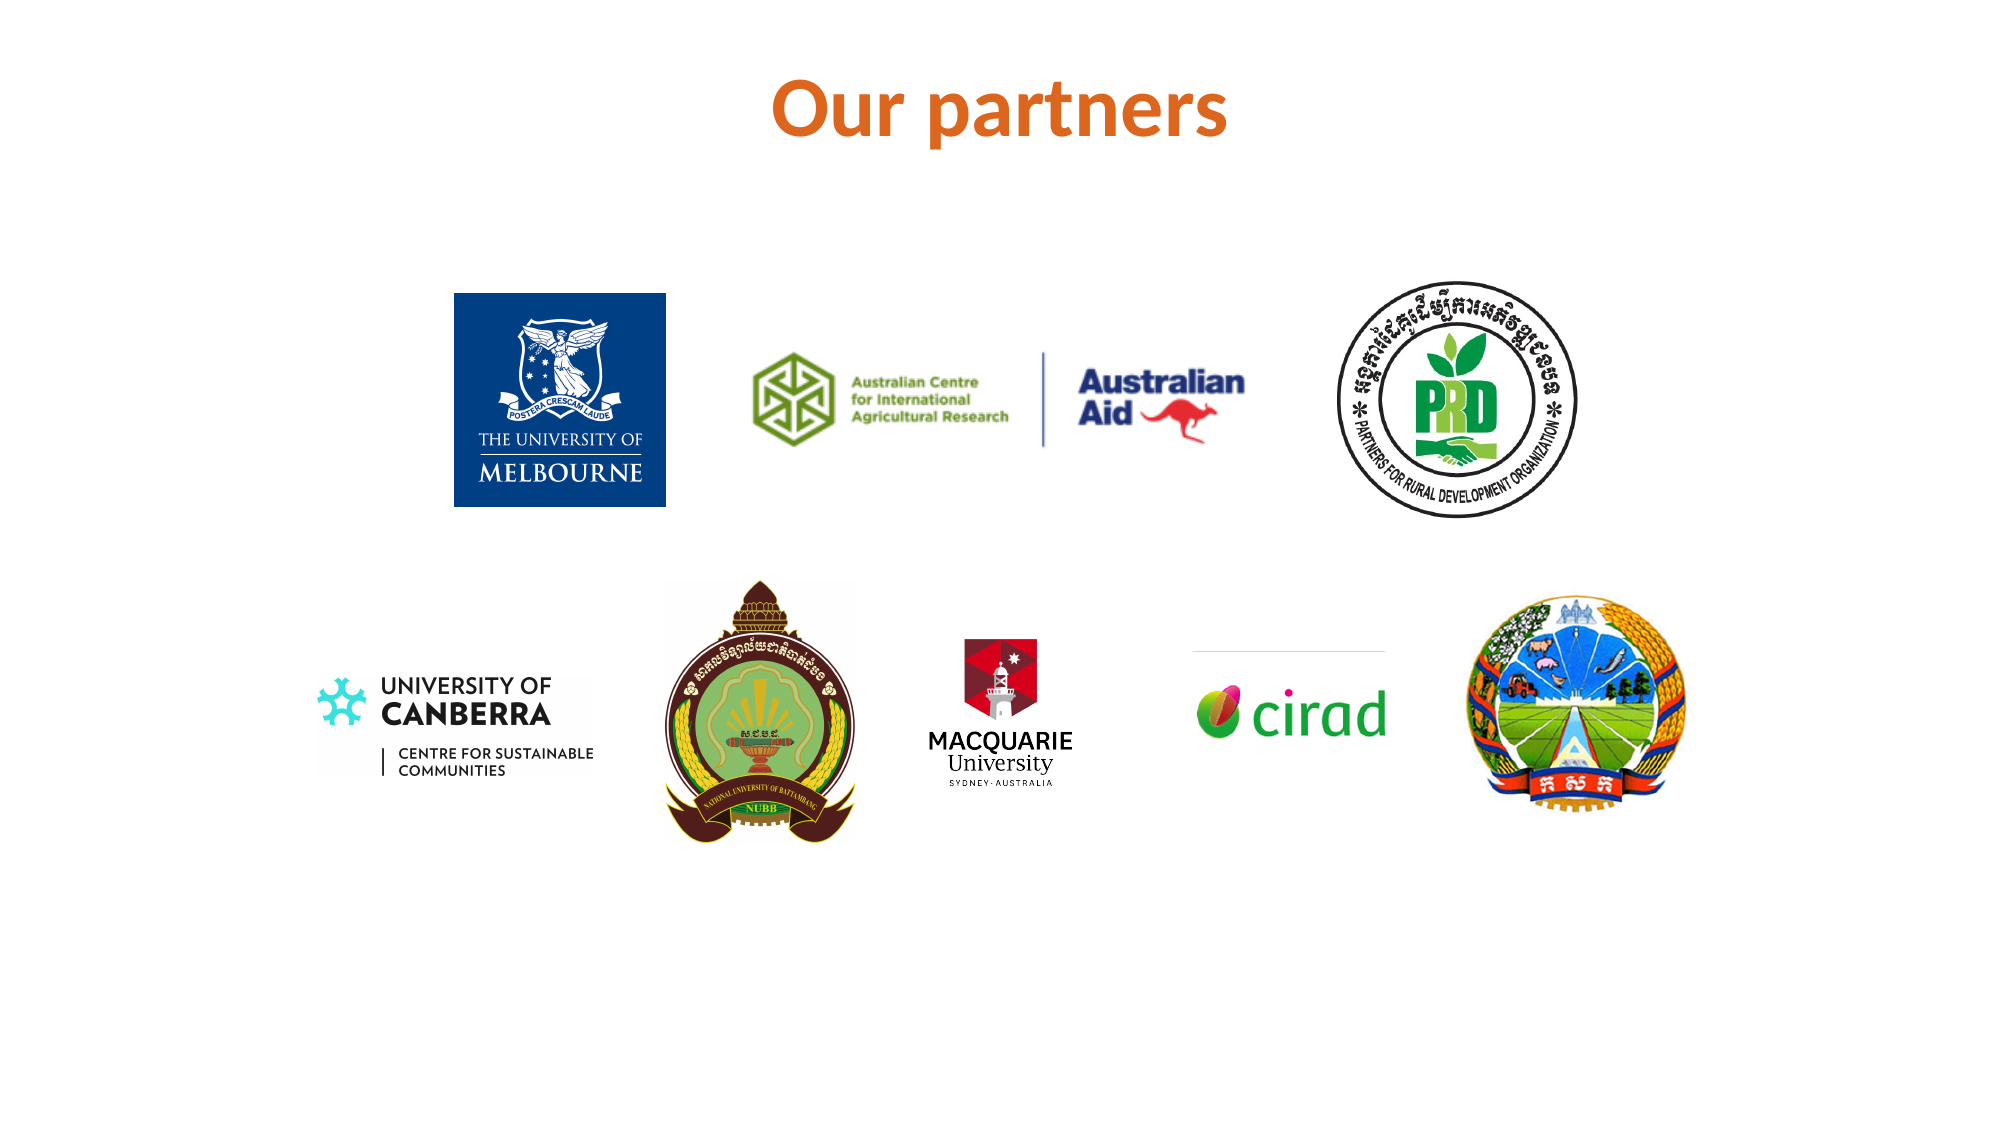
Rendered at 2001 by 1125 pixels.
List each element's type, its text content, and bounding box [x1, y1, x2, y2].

picture [317, 677, 594, 776]
picture [454, 292, 666, 507]
picture [1193, 650, 1385, 802]
picture [893, 609, 1108, 815]
picture [730, 329, 1269, 472]
title Our partners [137, 54, 1863, 163]
picture [664, 580, 855, 843]
picture [1456, 581, 1693, 826]
picture [1333, 277, 1580, 523]
